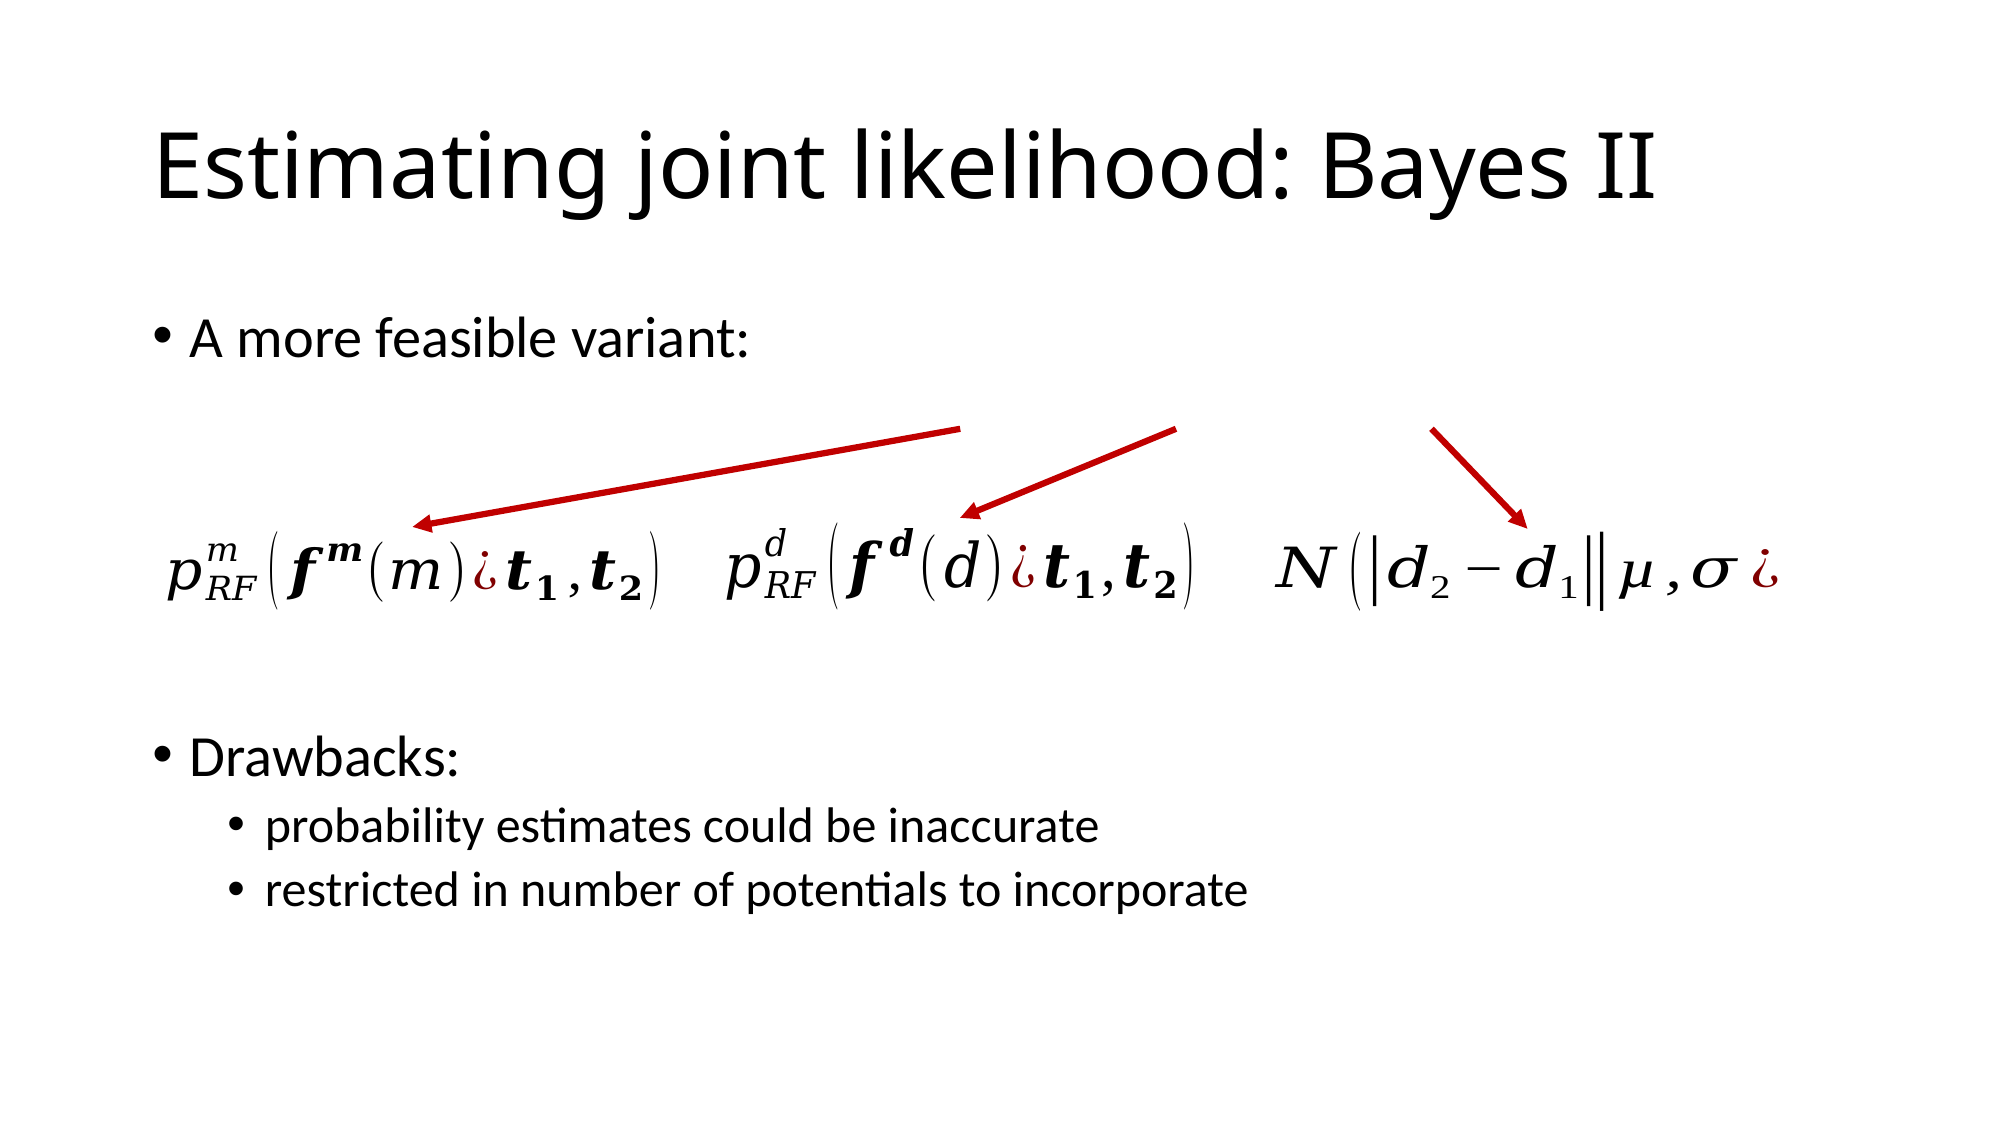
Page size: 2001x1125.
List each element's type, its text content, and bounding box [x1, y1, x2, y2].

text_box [960, 428, 1176, 518]
title Estimating joint likelihood: Bayes II [137, 59, 1863, 278]
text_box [412, 428, 961, 527]
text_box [1431, 428, 1528, 529]
